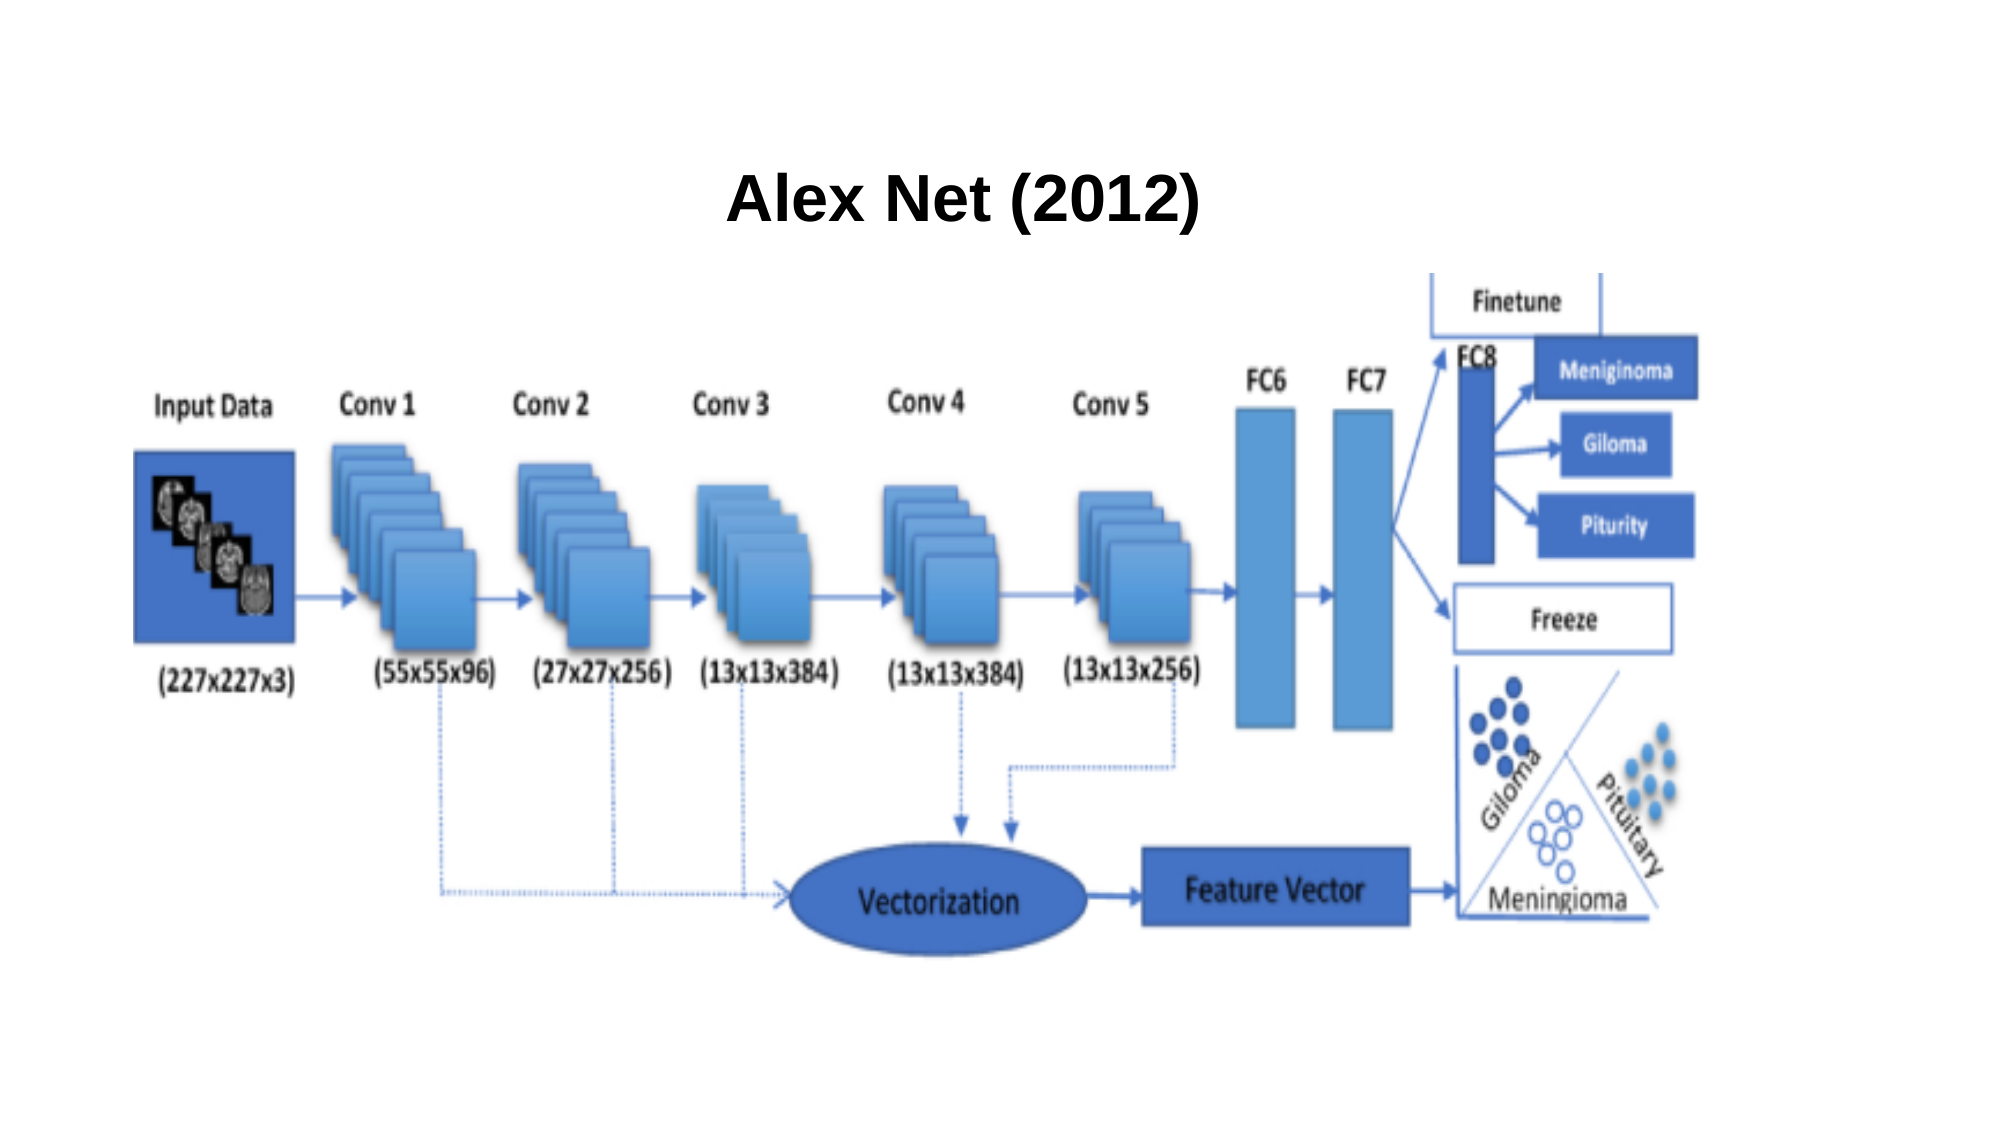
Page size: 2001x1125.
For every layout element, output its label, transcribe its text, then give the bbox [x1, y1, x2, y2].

text_box Alex Net (2012) [485, 147, 1218, 242]
picture [133, 273, 1752, 964]
